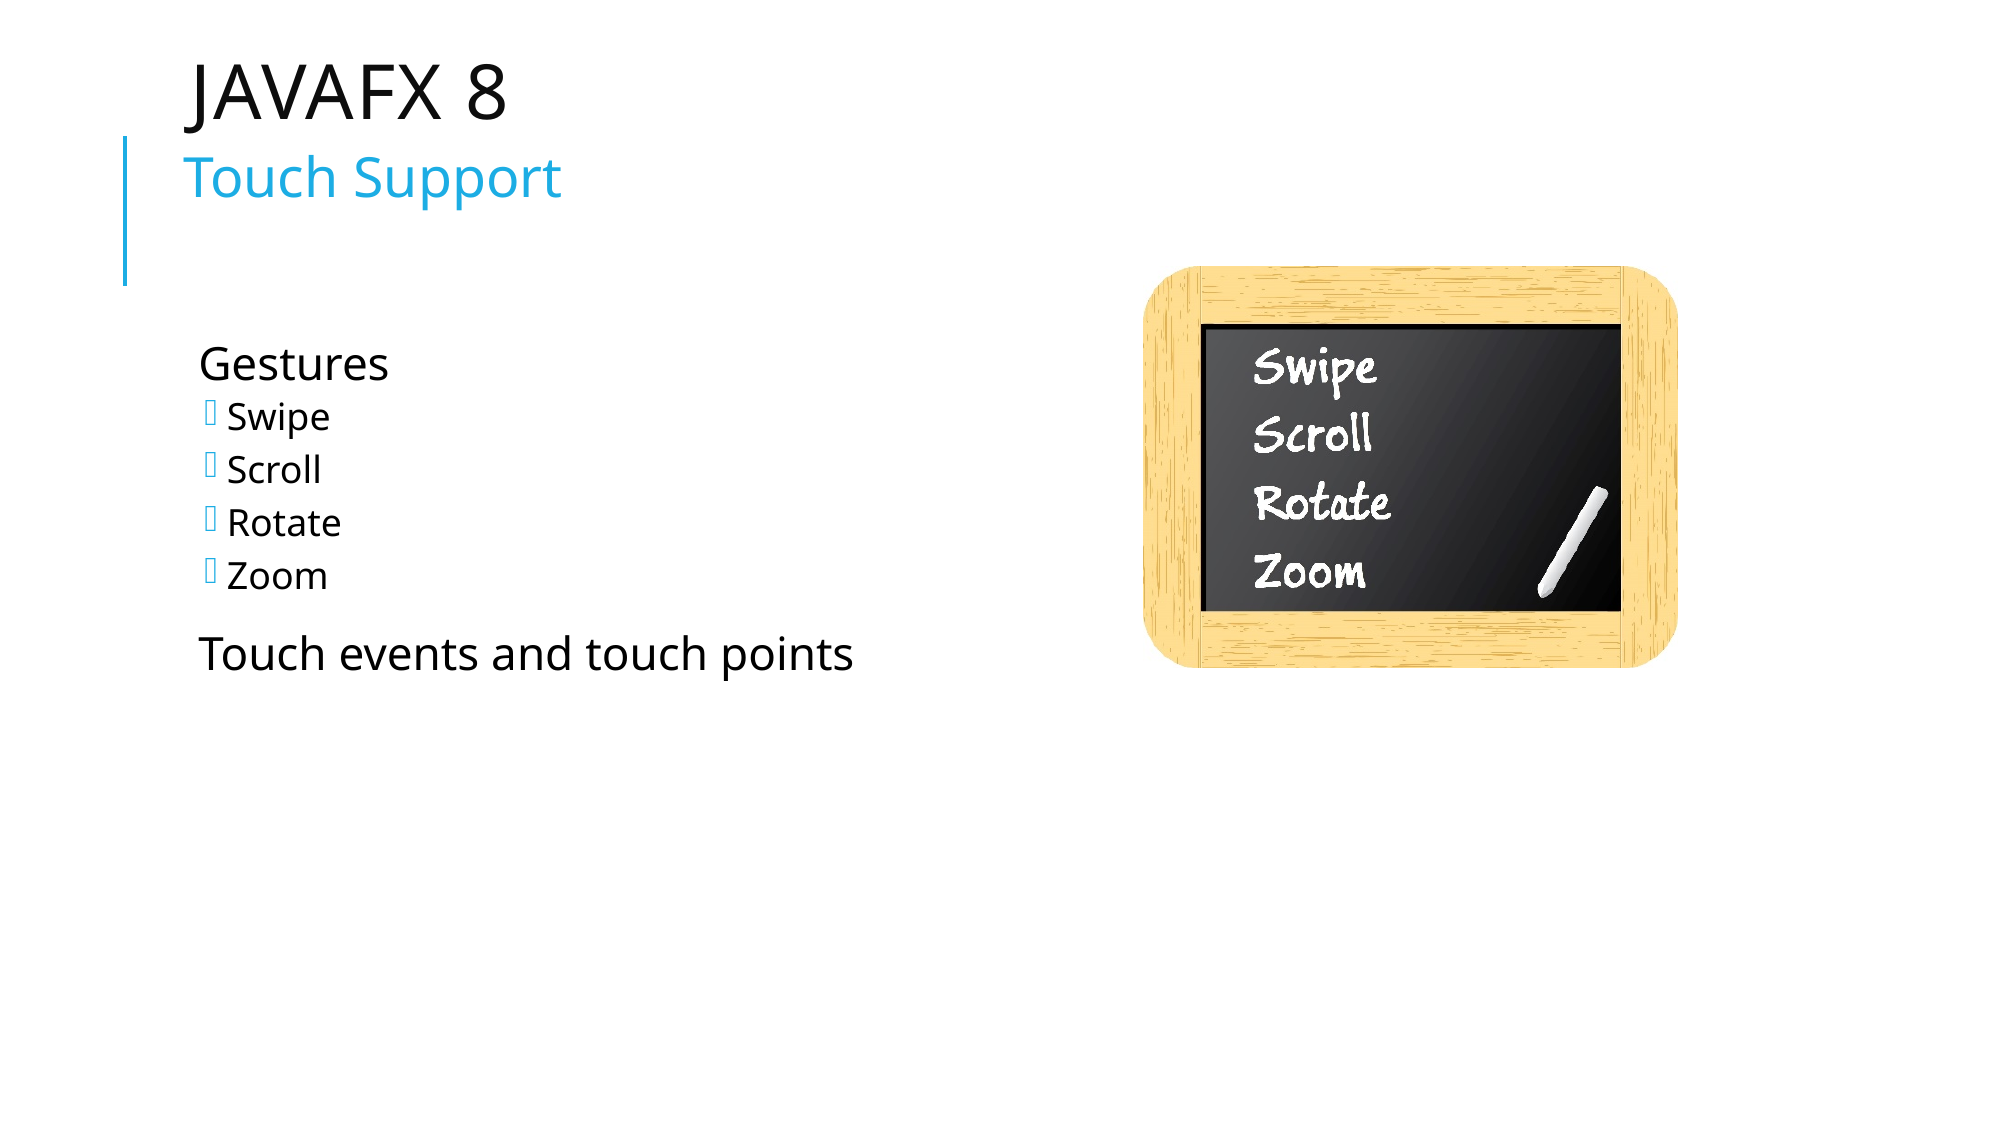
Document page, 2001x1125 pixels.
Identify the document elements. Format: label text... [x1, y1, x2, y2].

list Gestures Swipe Scroll Rotate Zoom Touch events and touch points [175, 332, 1976, 1003]
list Touch Support [175, 141, 1976, 209]
title JavaFX 8 [175, 53, 1976, 141]
picture [1143, 266, 1678, 668]
